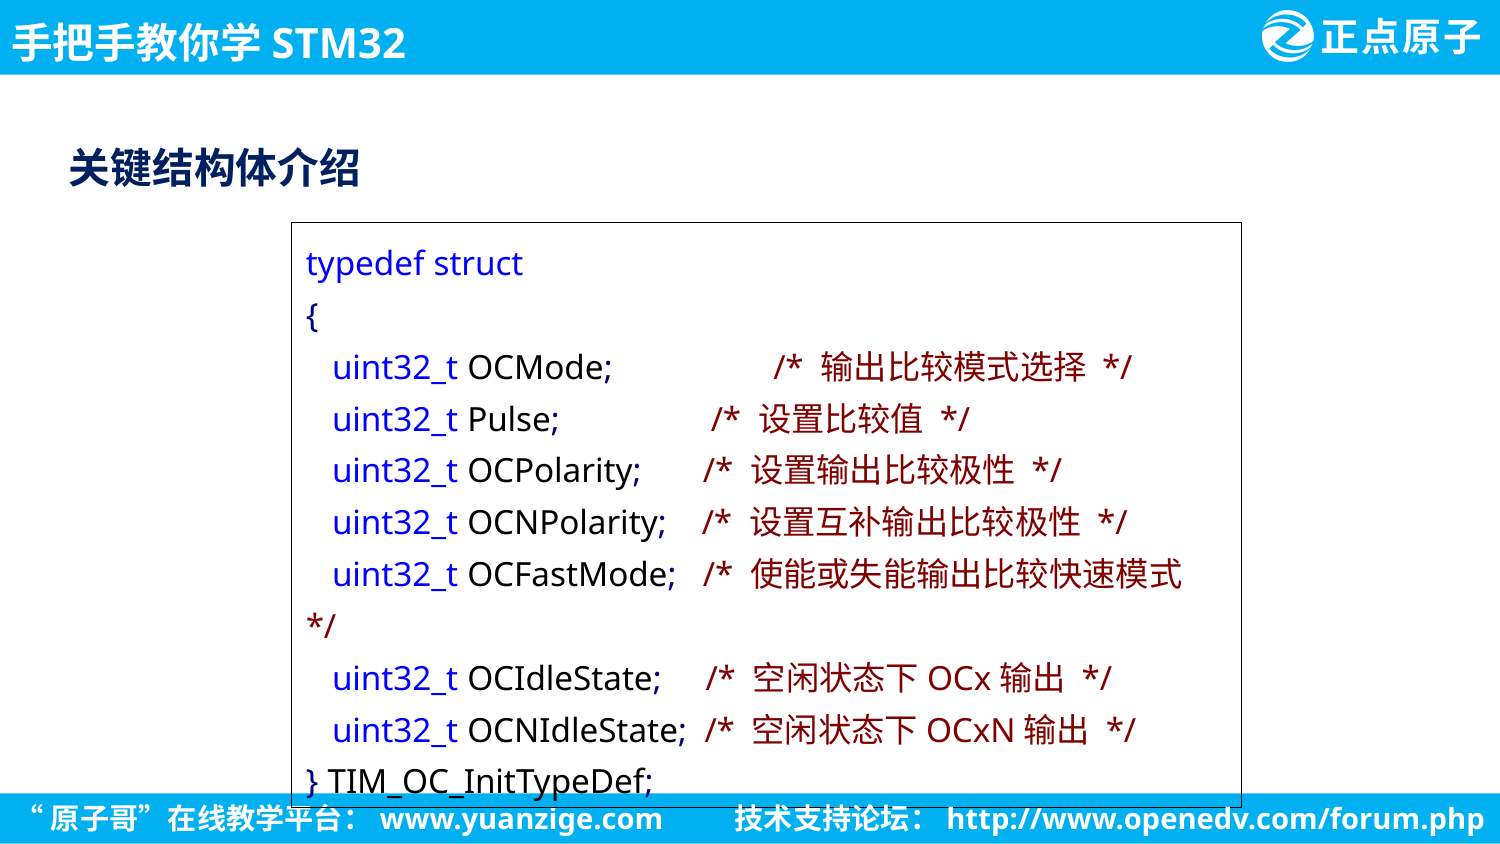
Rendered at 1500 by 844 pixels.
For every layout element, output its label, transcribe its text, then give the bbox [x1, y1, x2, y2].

text_box typedef struct { uint32_t OCMode; /* 输出比较模式选择 */ uint32_t Pulse; /* 设置比较值 */ uint32_t OCPolarity; /* 设置输出比较极性 */ uint32_t OCNPolarity; /* 设置互补输出比较极性 */ uint32_t OCFastMode; /* 使能或失能输出比较快速模式 */ uint32_t OCIdleState; /* 空闲状态下OCx输出 */ uint32_t OCNIdleState; /* 空闲状态下OCxN输出 */ } TIM_OC_InitTypeDef; [291, 222, 1242, 808]
picture [1445, 21, 1479, 54]
picture [1263, 27, 1307, 61]
picture [1404, 20, 1438, 54]
text_box 手把手教你学STM32 [0, 0, 967, 75]
text_box 关键结构体介绍 [61, 113, 917, 196]
text_box 技术支持论坛：http://www.openedv.com/forum.php [544, 793, 1500, 843]
picture [1367, 18, 1396, 42]
picture [1391, 45, 1397, 53]
picture [1412, 44, 1418, 52]
picture [1431, 44, 1438, 52]
text_box “原子哥”在线教学平台：www.yuanzige.com [0, 793, 544, 843]
picture [1364, 45, 1370, 53]
text_box [0, 0, 1500, 76]
picture [1267, 11, 1313, 45]
picture [1322, 21, 1357, 52]
